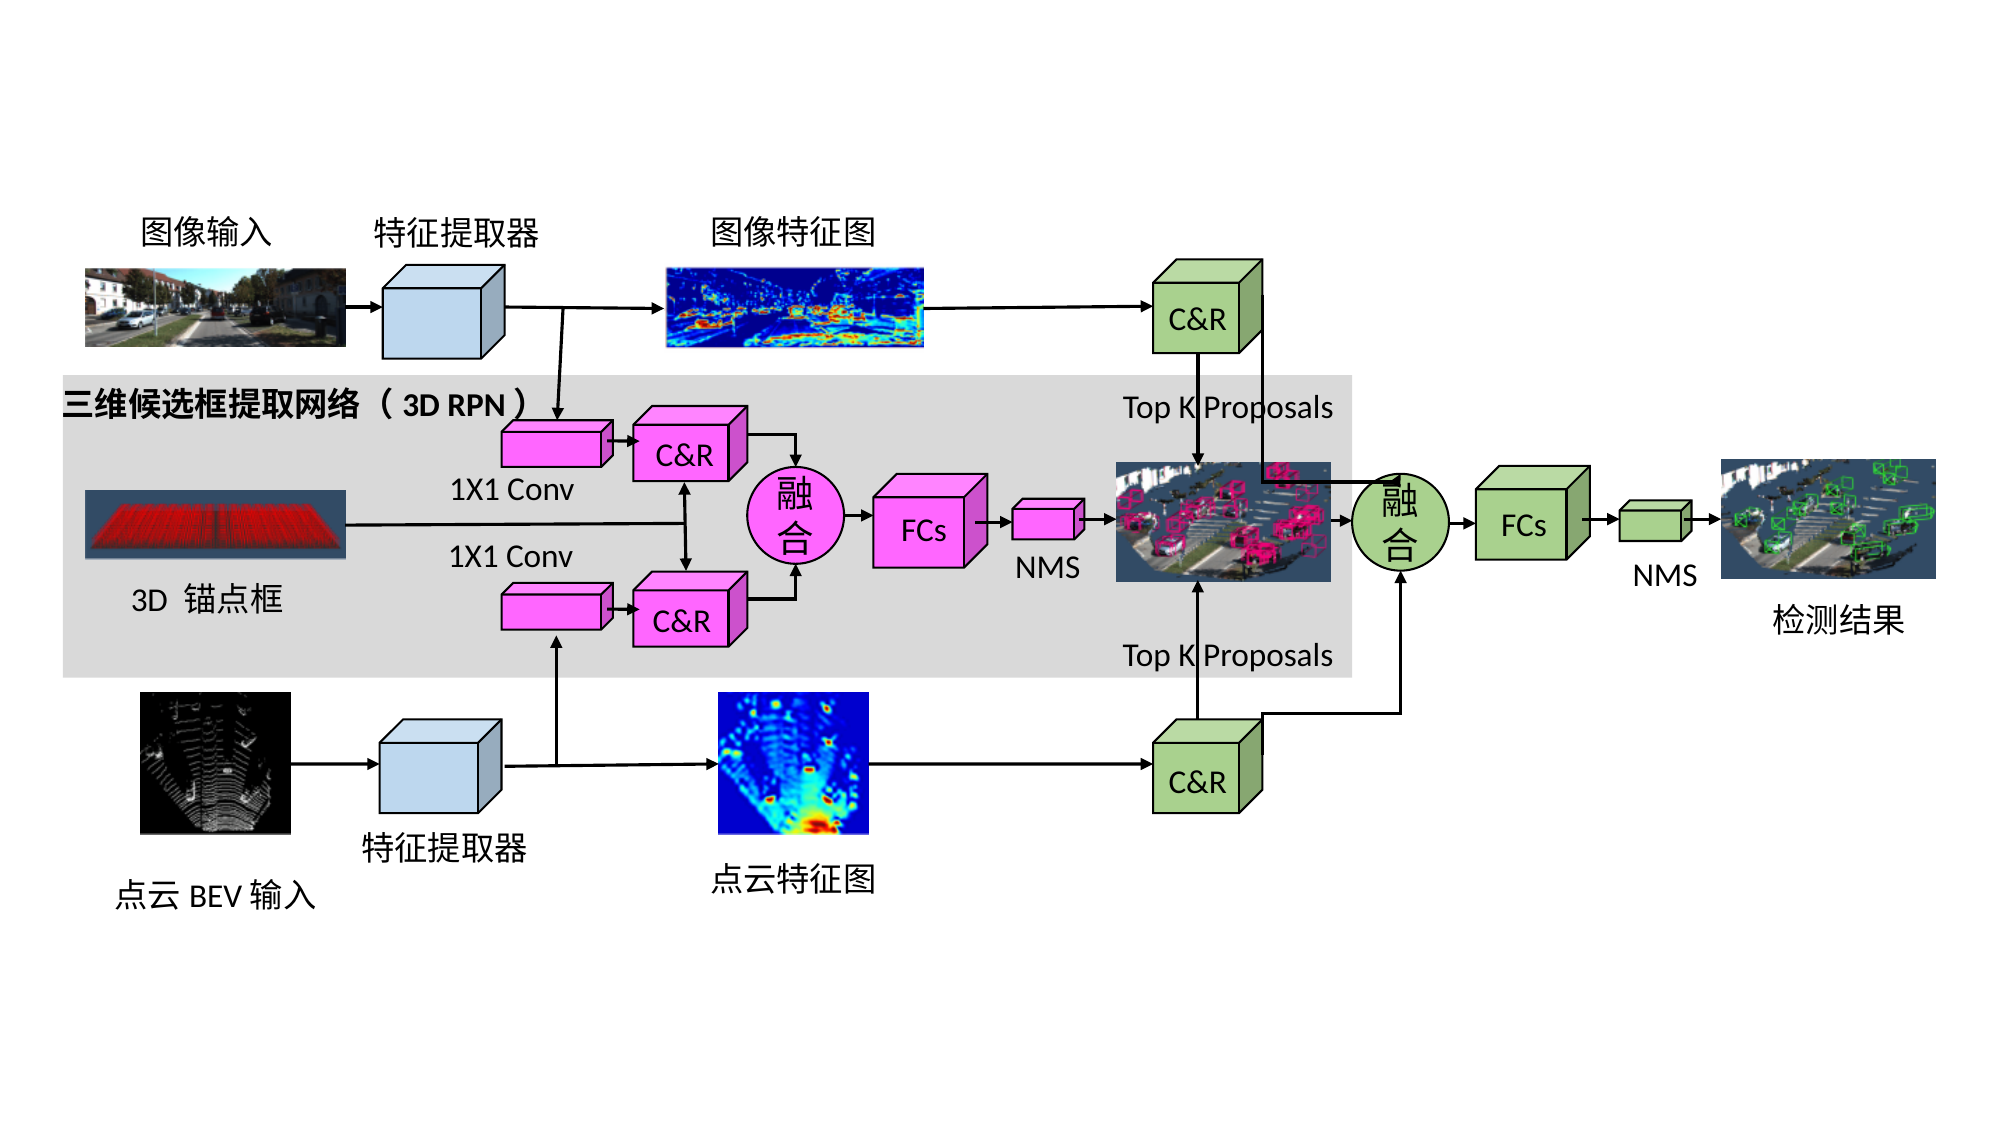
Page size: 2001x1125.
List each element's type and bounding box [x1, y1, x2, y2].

text_box [52, 203, 1936, 923]
